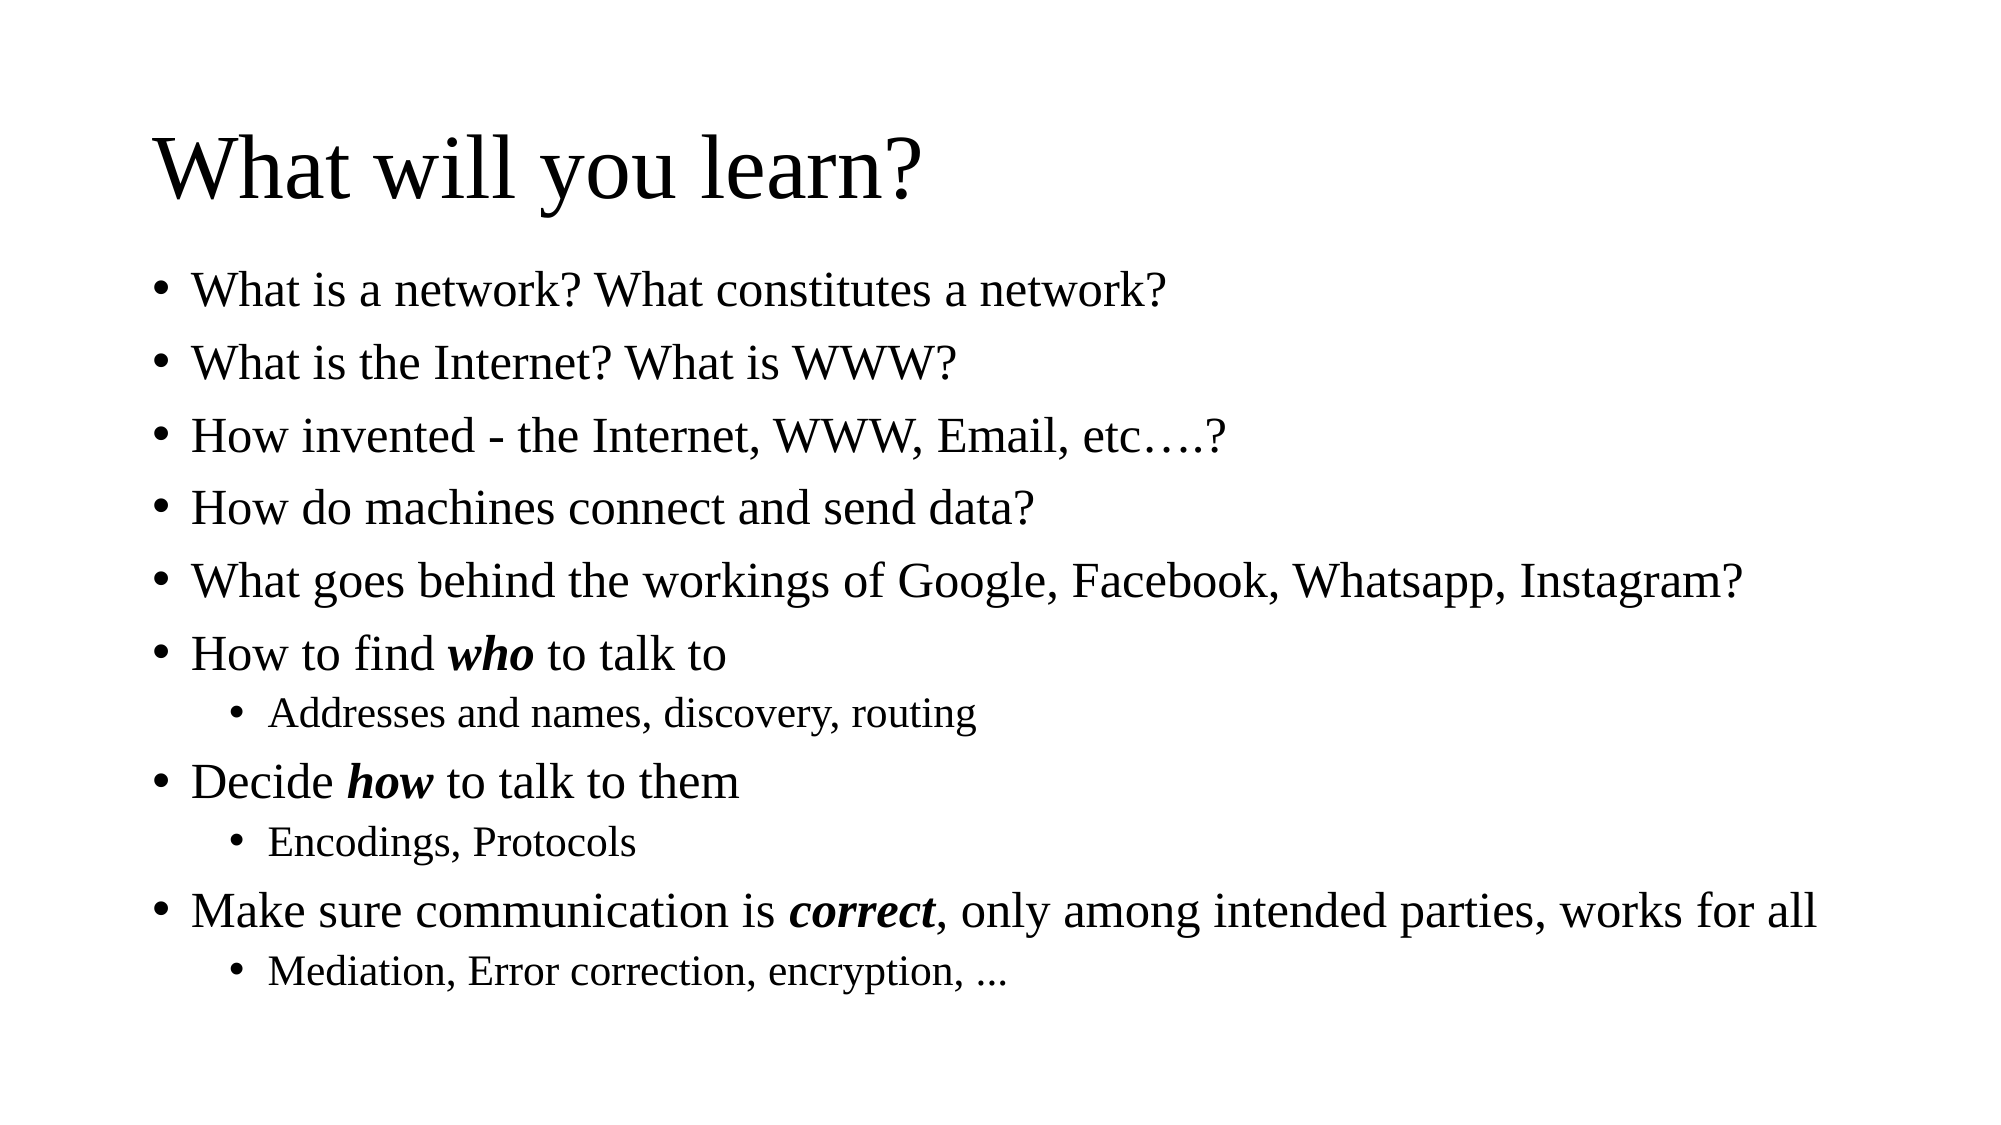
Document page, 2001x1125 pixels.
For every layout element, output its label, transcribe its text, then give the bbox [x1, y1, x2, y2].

list What is a network? What constitutes a network? What is the Internet? What is WWW? How invented - the Internet, WWW, Email, etc….? How do machines connect and send data? What goes behind the workings of Google, Facebook, Whatsapp, Instagram? How to find who to talk to Addresses and names, discovery, routing Decide how to talk to them Encodings, Protocols Make sure communication is correct, only among intended parties, works for all Mediation, Error correction, encryption, ... [137, 255, 1863, 1014]
title What will you learn? [137, 59, 1863, 255]
